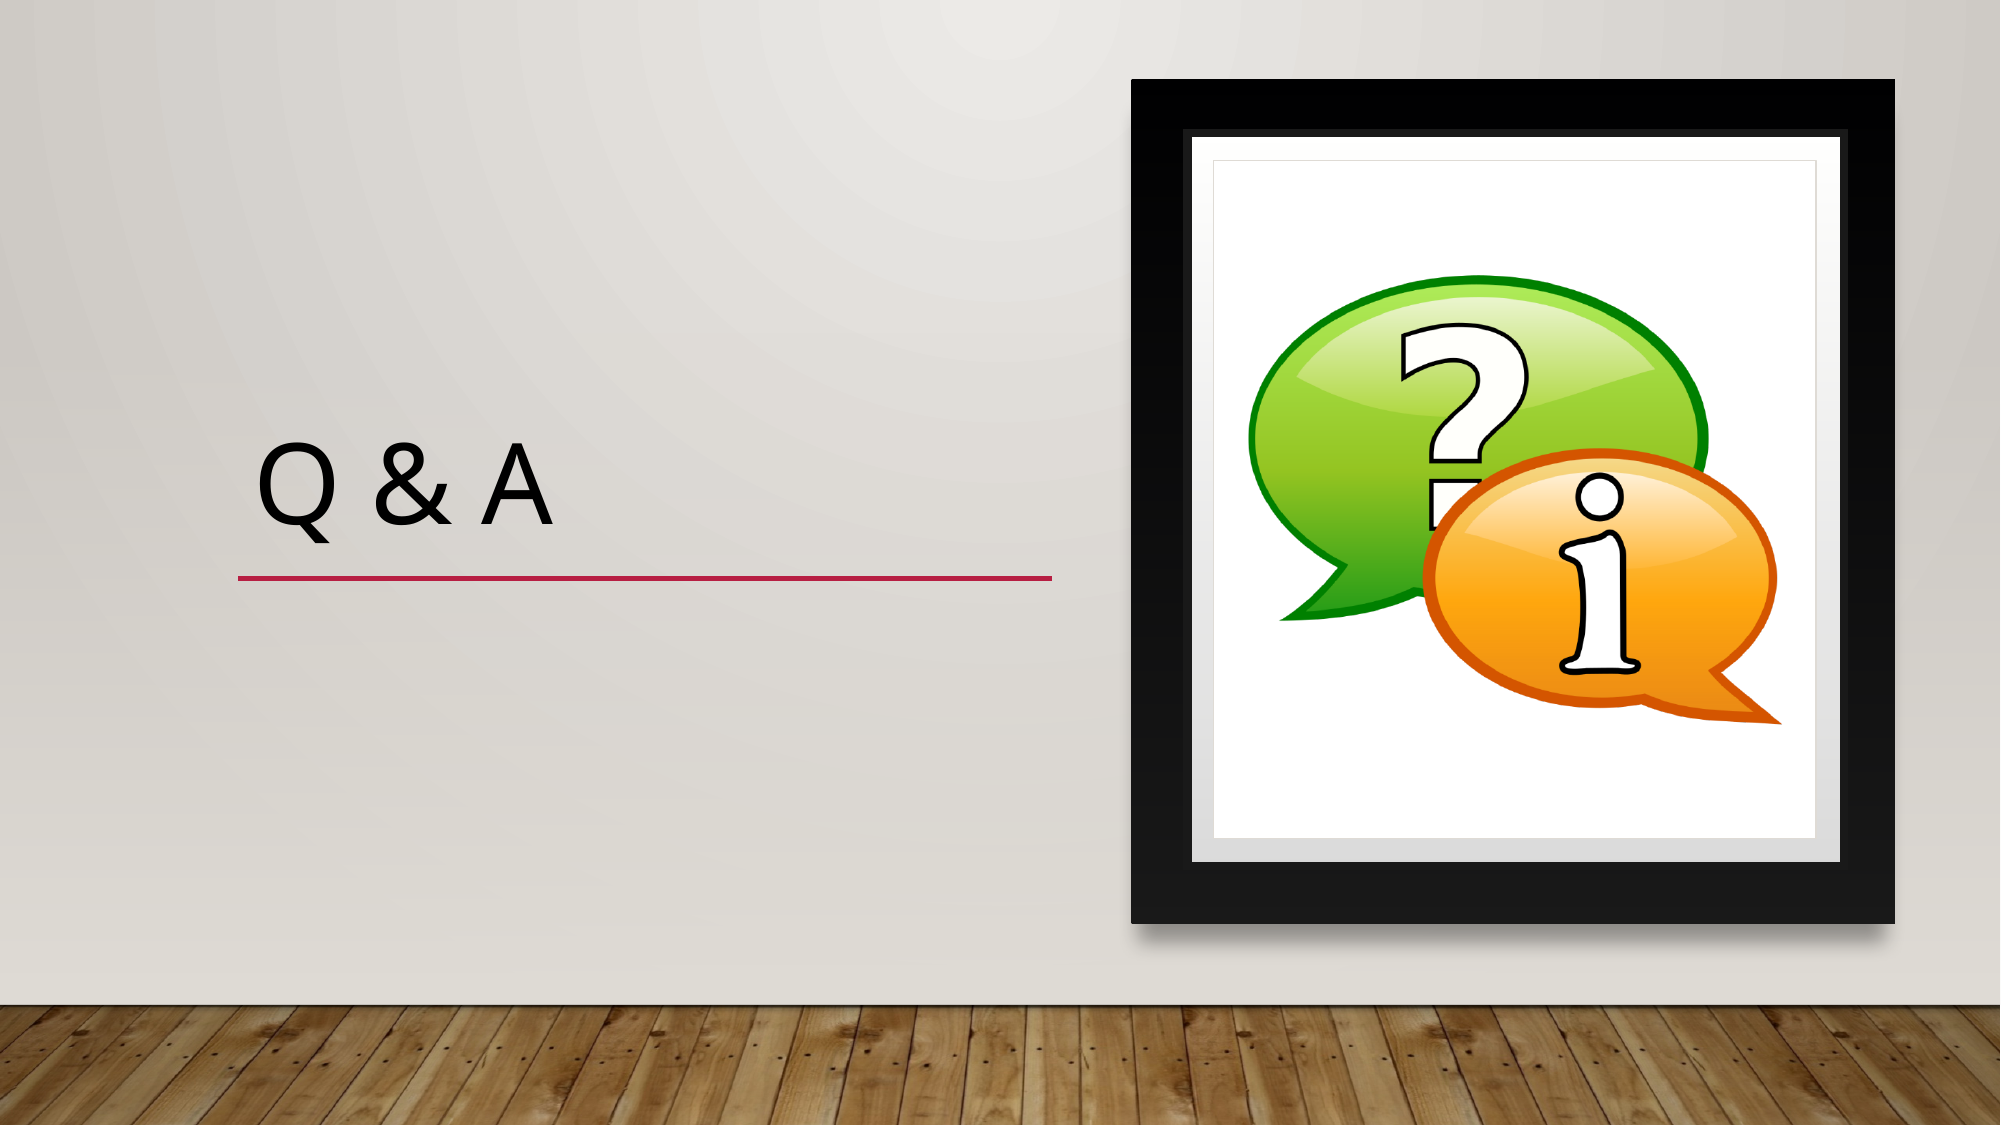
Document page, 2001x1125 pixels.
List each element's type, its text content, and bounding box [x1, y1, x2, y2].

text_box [1131, 78, 1896, 924]
text_box [0, 0, 2000, 330]
picture [1240, 225, 1790, 775]
picture [0, 1006, 2000, 1125]
title Q & A [238, 158, 1052, 549]
text_box [0, 330, 2000, 1004]
